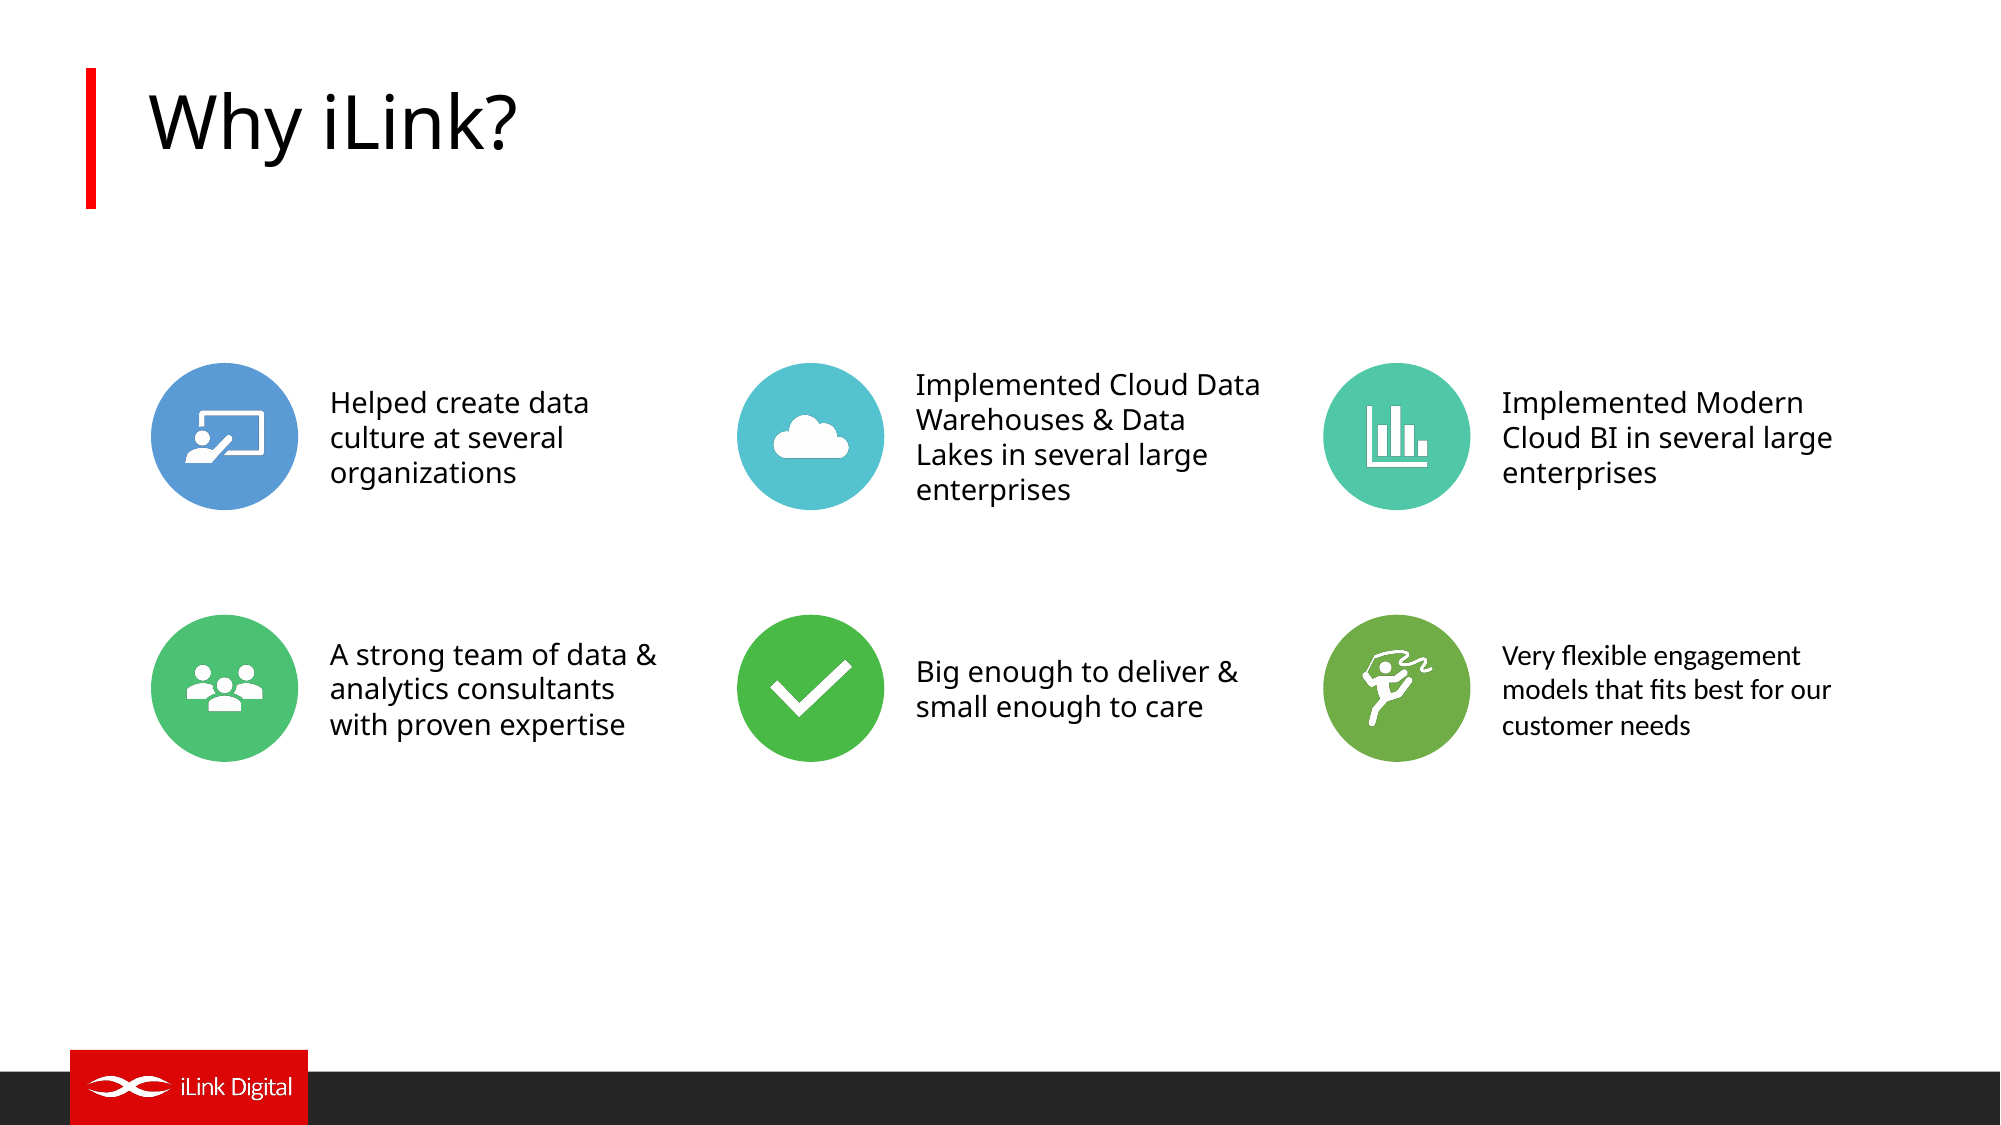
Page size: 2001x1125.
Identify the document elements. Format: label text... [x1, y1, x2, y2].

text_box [137, 254, 1863, 871]
list Why iLink? [133, 77, 1152, 201]
picture [67, 1058, 311, 1117]
